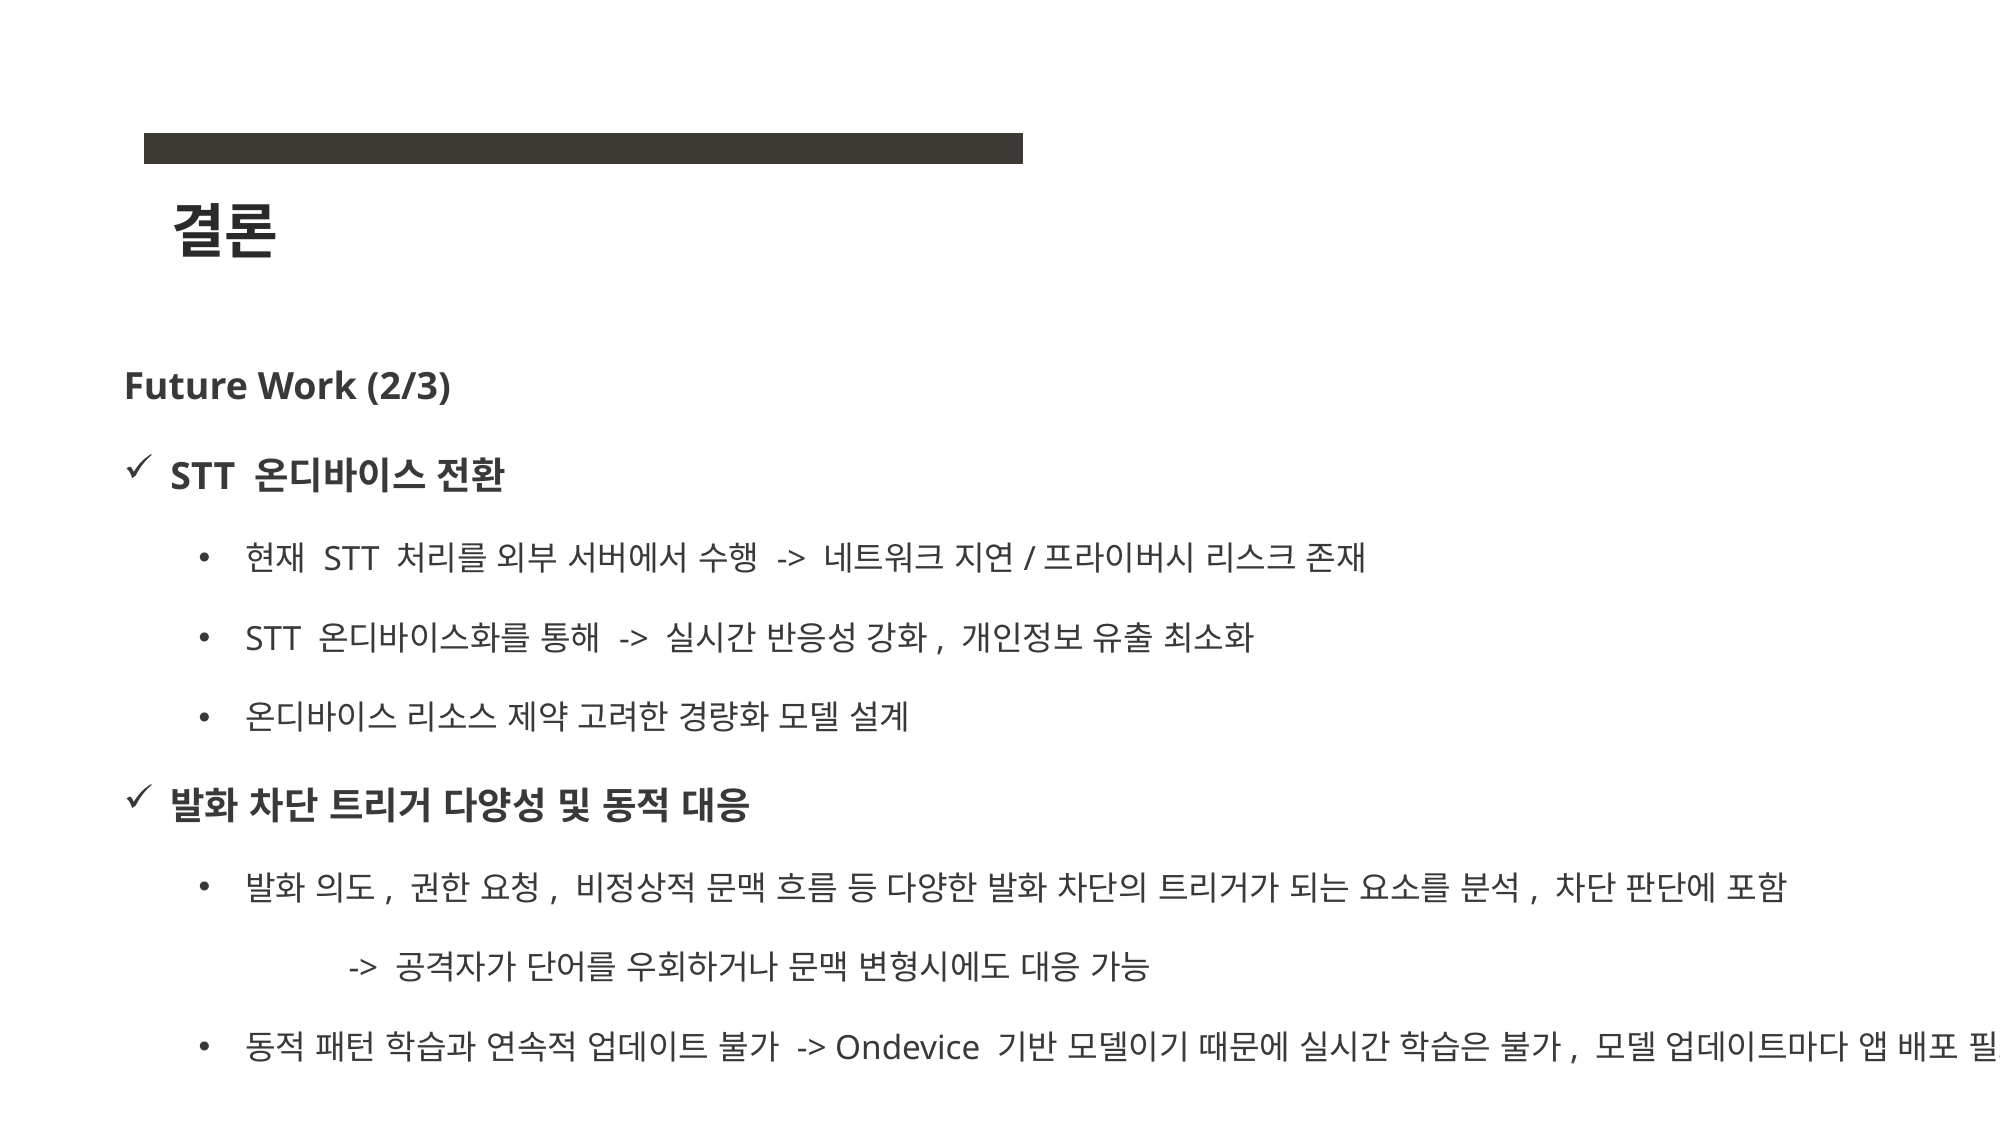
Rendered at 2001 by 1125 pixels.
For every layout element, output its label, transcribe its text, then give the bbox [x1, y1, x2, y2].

text_box Future Work (2/3) STT 온디바이스 전환 현재 STT 처리를 외부 서버에서 수행 -> 네트워크 지연/프라이버시 리스크 존재 STT 온디바이스화를 통해 -> 실시간 반응성 강화, 개인정보 유출 최소화 온디바이스 리소스 제약 고려한 경량화 모델 설계 발화 차단 트리거 다양성 및 동적 대응 발화 의도, 권한 요청, 비정상적 문맥 흐름 등 다양한 발화 차단의 트리거가 되는 요소를 분석, 차단 판단에 포함 -> 공격자가 단어를 우회하거나 문맥 변형시에도 대응 가능 동적 패턴 학습과 연속적 업데이트 불가 -> Ondevice 기반 모델이기 때문에 실시간 학습은 불가, 모델 업데이트마다 앱 배포 필요 [108, 309, 2000, 1125]
text_box 결론 [156, 186, 294, 272]
picture [1614, 980, 2000, 1125]
